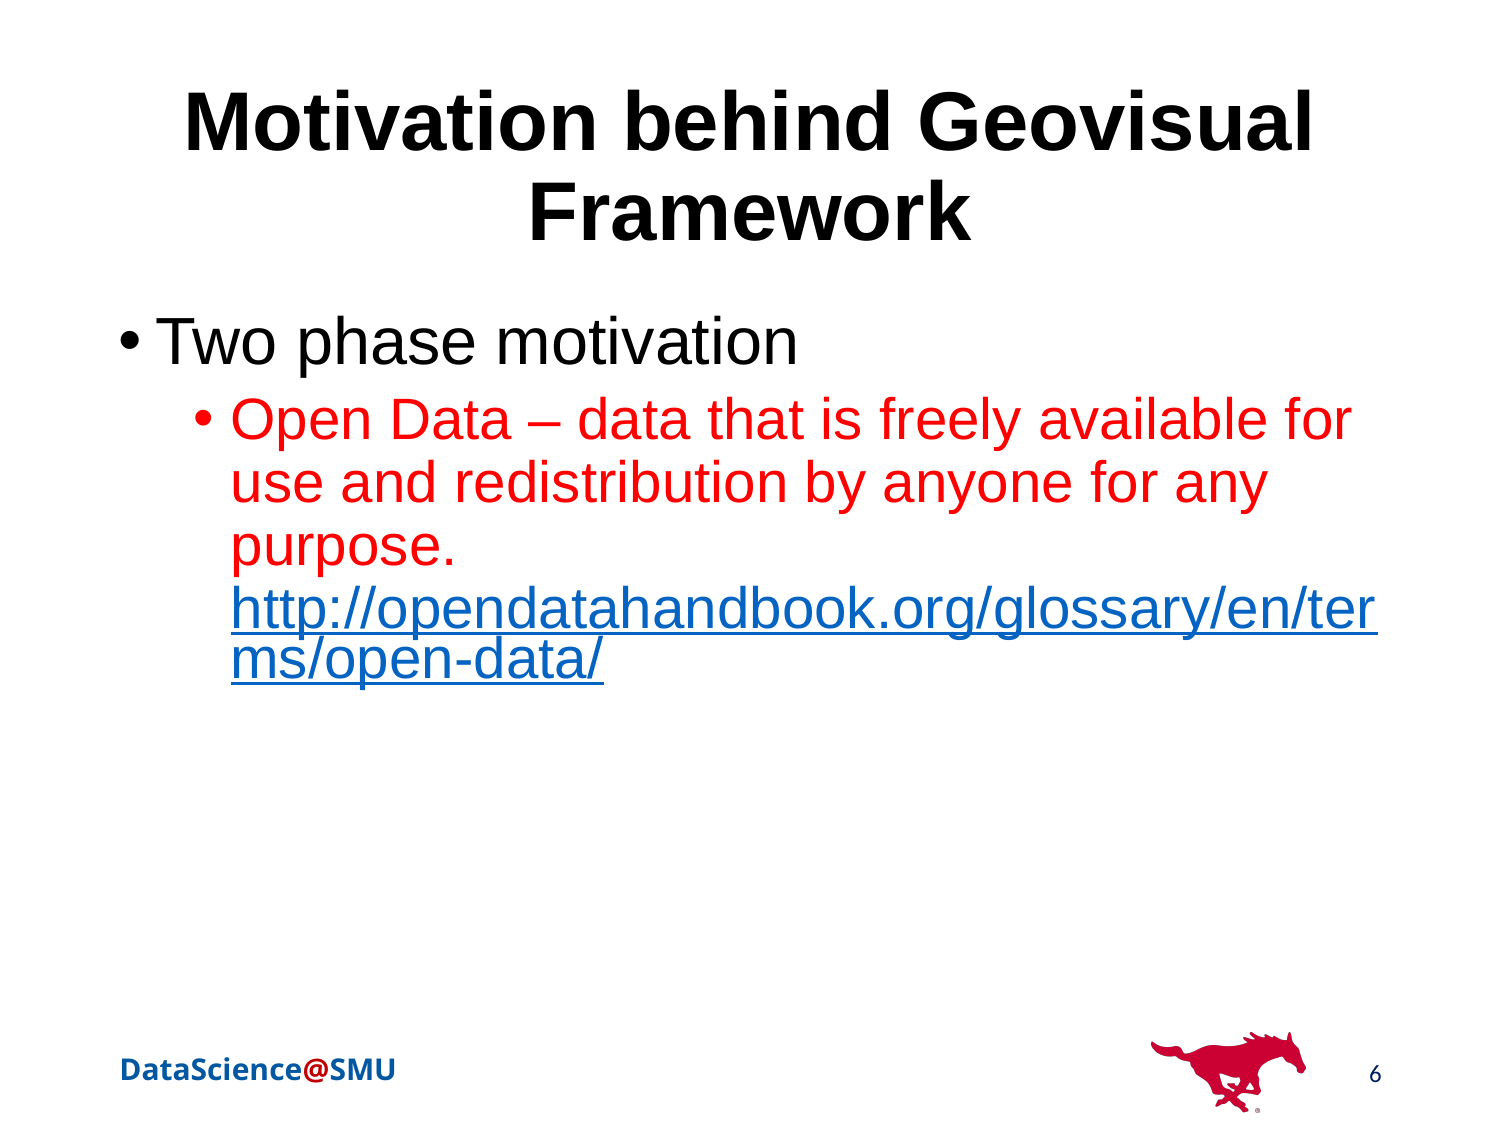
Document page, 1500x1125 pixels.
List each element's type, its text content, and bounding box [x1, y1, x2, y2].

picture [1151, 1103, 1306, 1113]
list Two phase motivation Open Data – data that is freely available for use and redistribution by anyone for any purpose. http://opendatahandbook.org/glossary/en/terms/open-data/ [103, 299, 1397, 1014]
title Motivation behind Geovisual Framework [103, 59, 1397, 278]
picture [1151, 1032, 1306, 1042]
slide_number 6 [1059, 1042, 1397, 1103]
